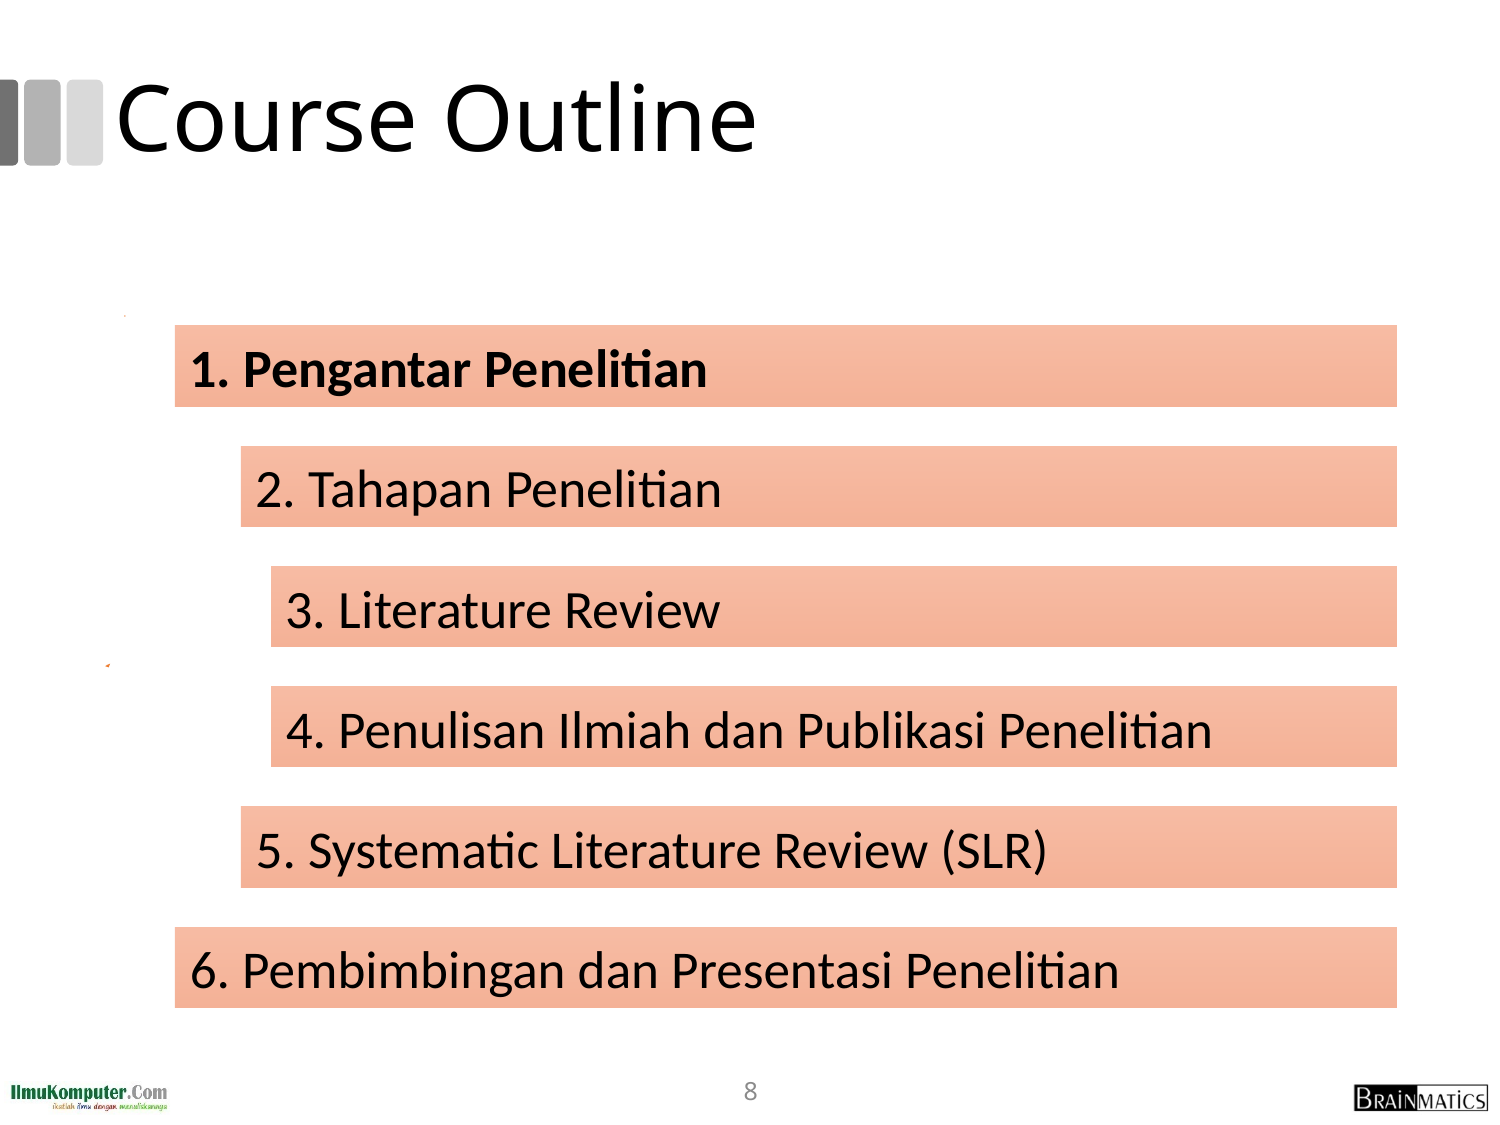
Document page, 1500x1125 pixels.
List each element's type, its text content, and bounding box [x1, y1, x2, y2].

picture [4, 1081, 173, 1115]
title Course Outline [99, 68, 1463, 175]
picture [1351, 1081, 1491, 1115]
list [103, 250, 1397, 1013]
slide_number 8 [582, 1062, 920, 1123]
